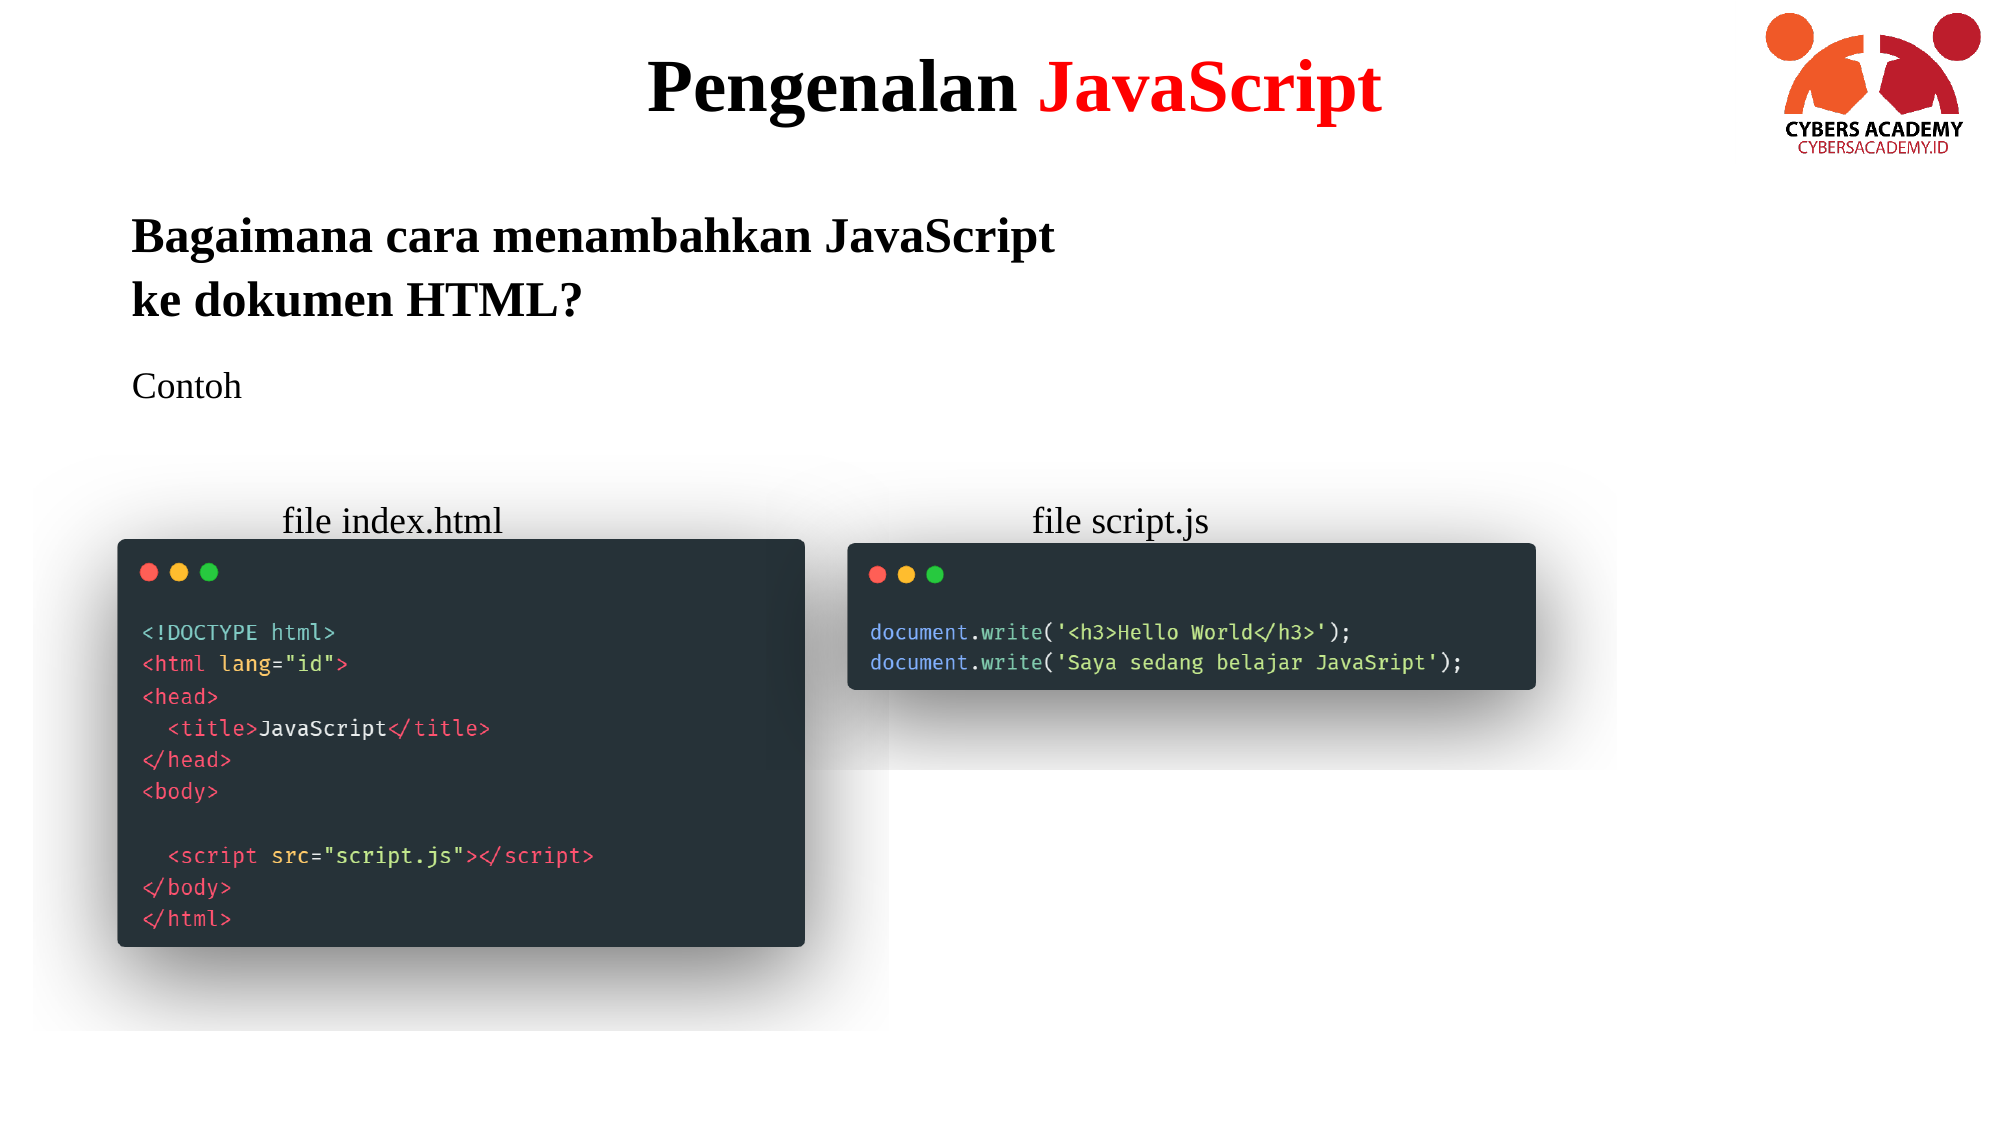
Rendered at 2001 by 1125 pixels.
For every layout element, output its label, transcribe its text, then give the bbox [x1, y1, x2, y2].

picture [33, 455, 1617, 1032]
text_box Pengenalan JavaScript [632, 29, 1404, 135]
text_box Contoh file index.html file script.js [116, 330, 1474, 462]
picture [1735, 1, 2000, 164]
text_box Bagaimana cara menambahkan JavaScript ke dokumen HTML? [116, 190, 1123, 330]
